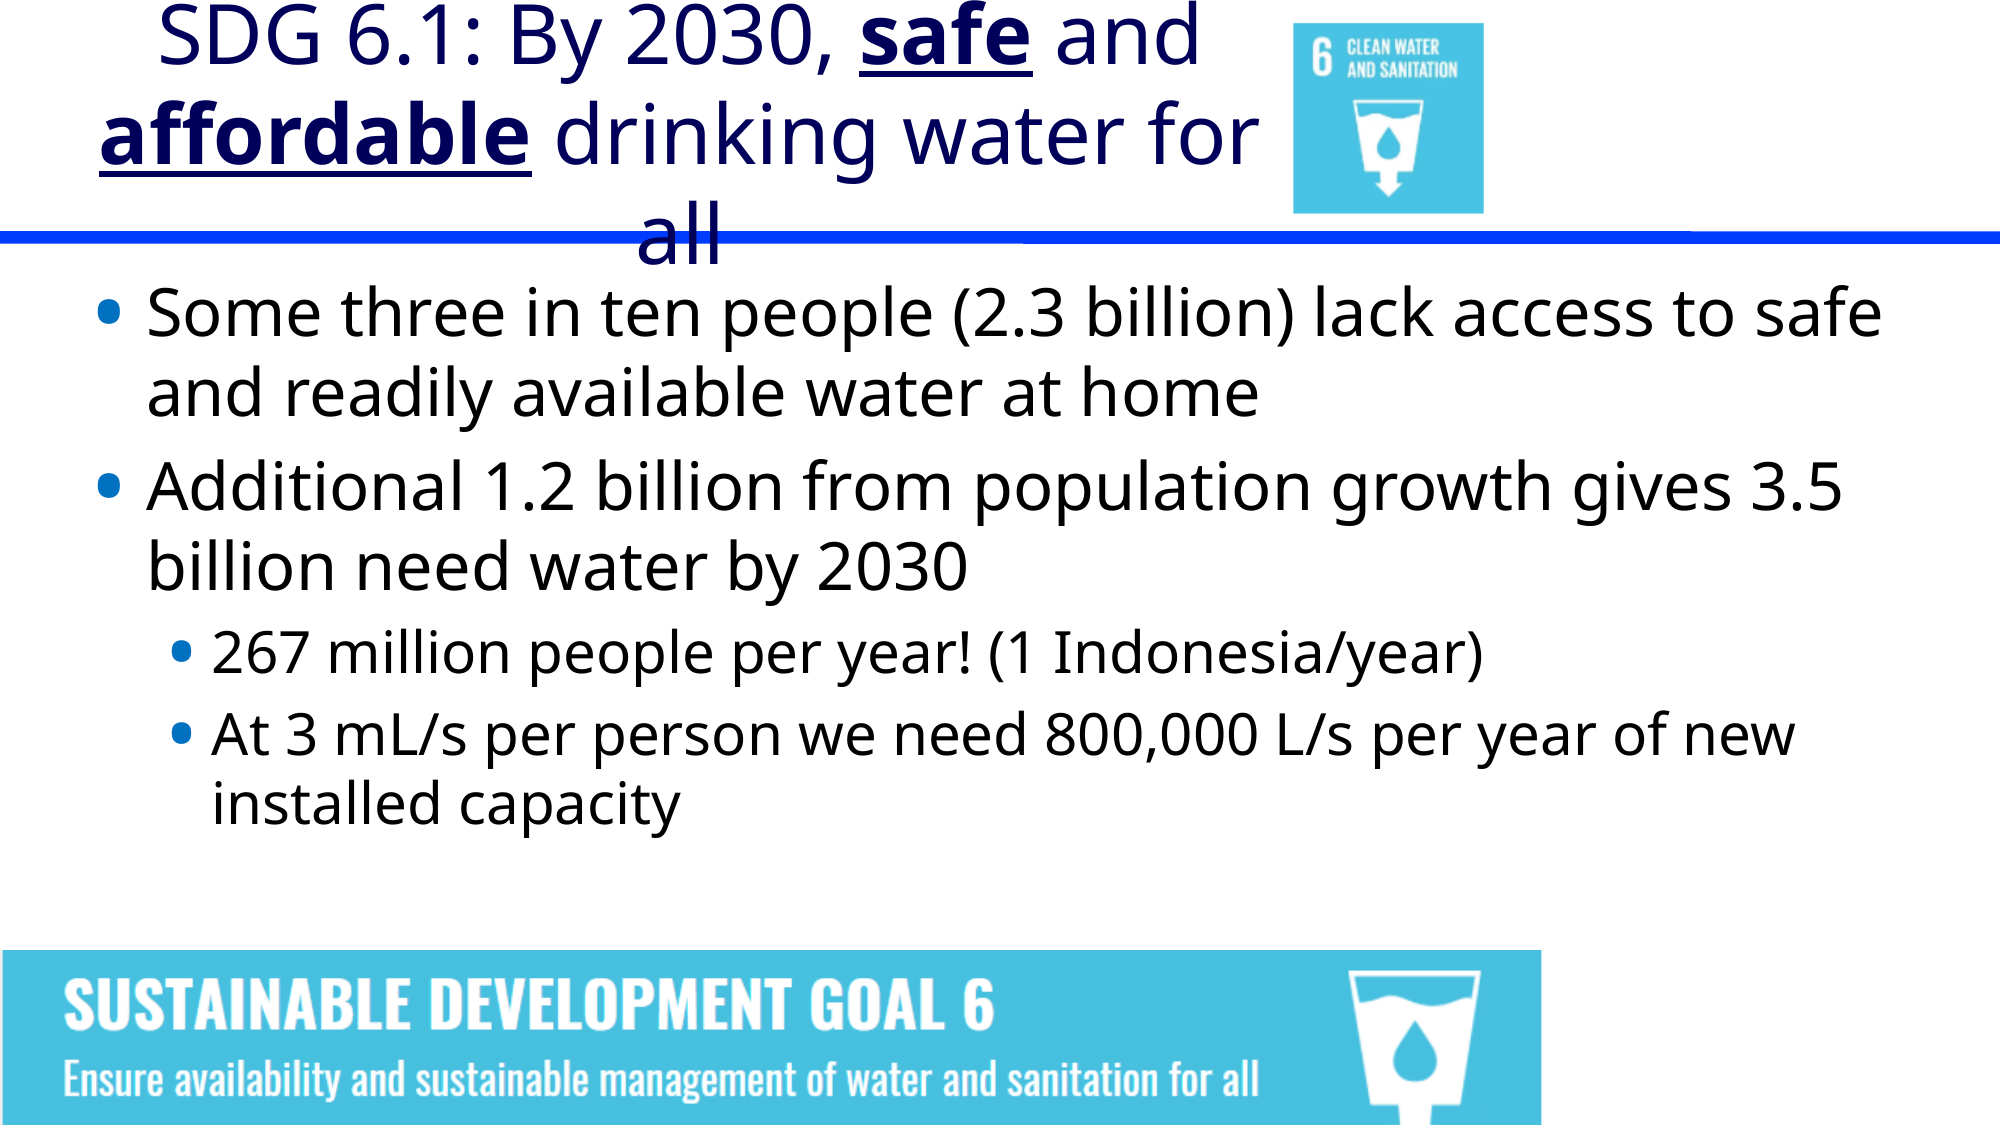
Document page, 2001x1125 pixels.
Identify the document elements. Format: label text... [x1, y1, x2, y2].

picture [1285, 16, 1490, 226]
title SDG 6.1: By 2030, safe and affordable drinking water for all [75, 37, 1280, 225]
list Some three in ten people (2.3 billion) lack access to safe and readily available water at home Additional 1.2 billion from population growth gives 3.5 billion need water by 2030 267 million people per year! (1 Indonesia/year) At 3 mL/s per person we need 800,000 L/s per year of new installed capacity [74, 262, 1930, 1006]
picture [0, 949, 1542, 1125]
